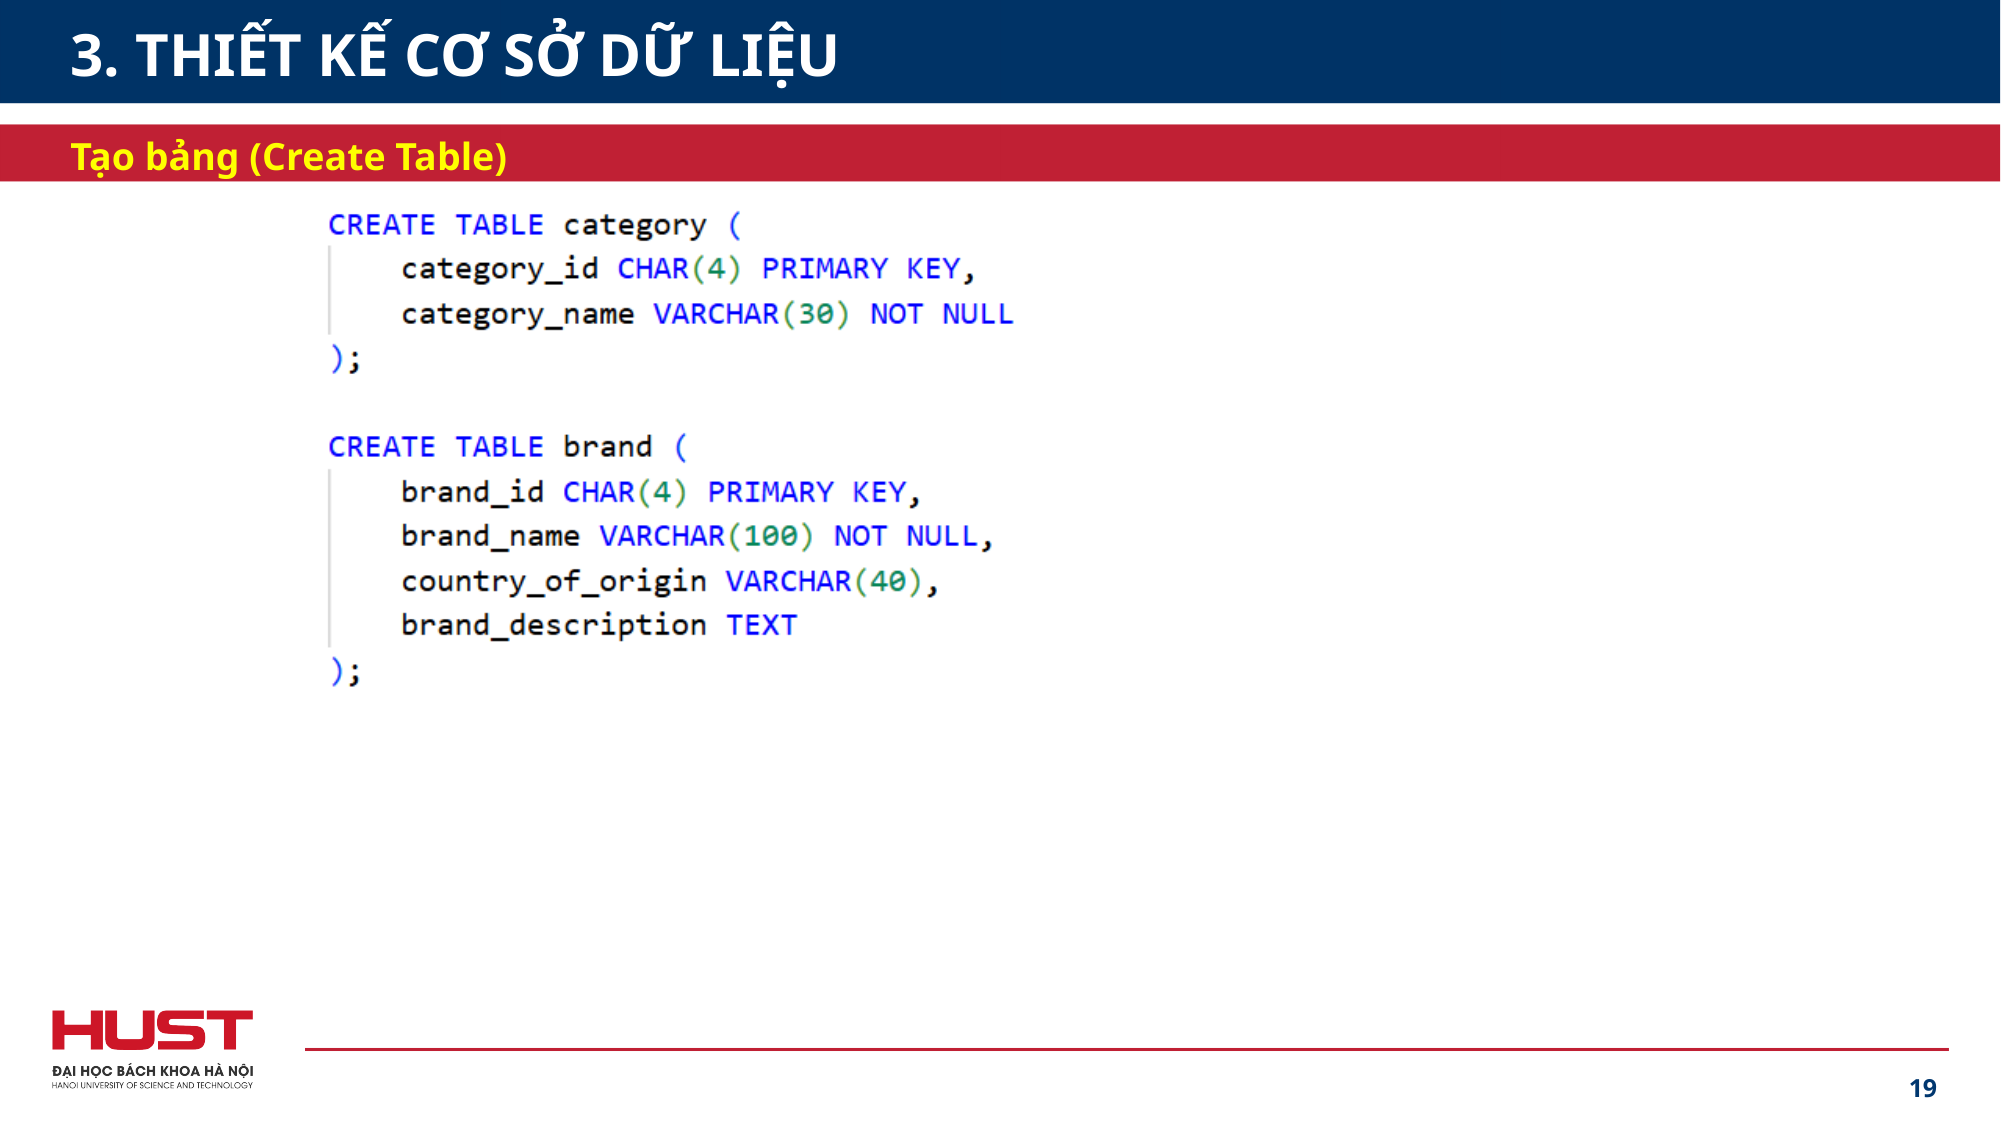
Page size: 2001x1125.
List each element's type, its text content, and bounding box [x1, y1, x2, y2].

text_box Tạo bảng (Create Table) [55, 130, 1945, 203]
picture [0, 0, 2001, 1125]
title 3. THIẾT KẾ CƠ SỞ DỮ LIỆU [55, 18, 1945, 90]
slide_number 19 [1502, 1065, 1953, 1125]
